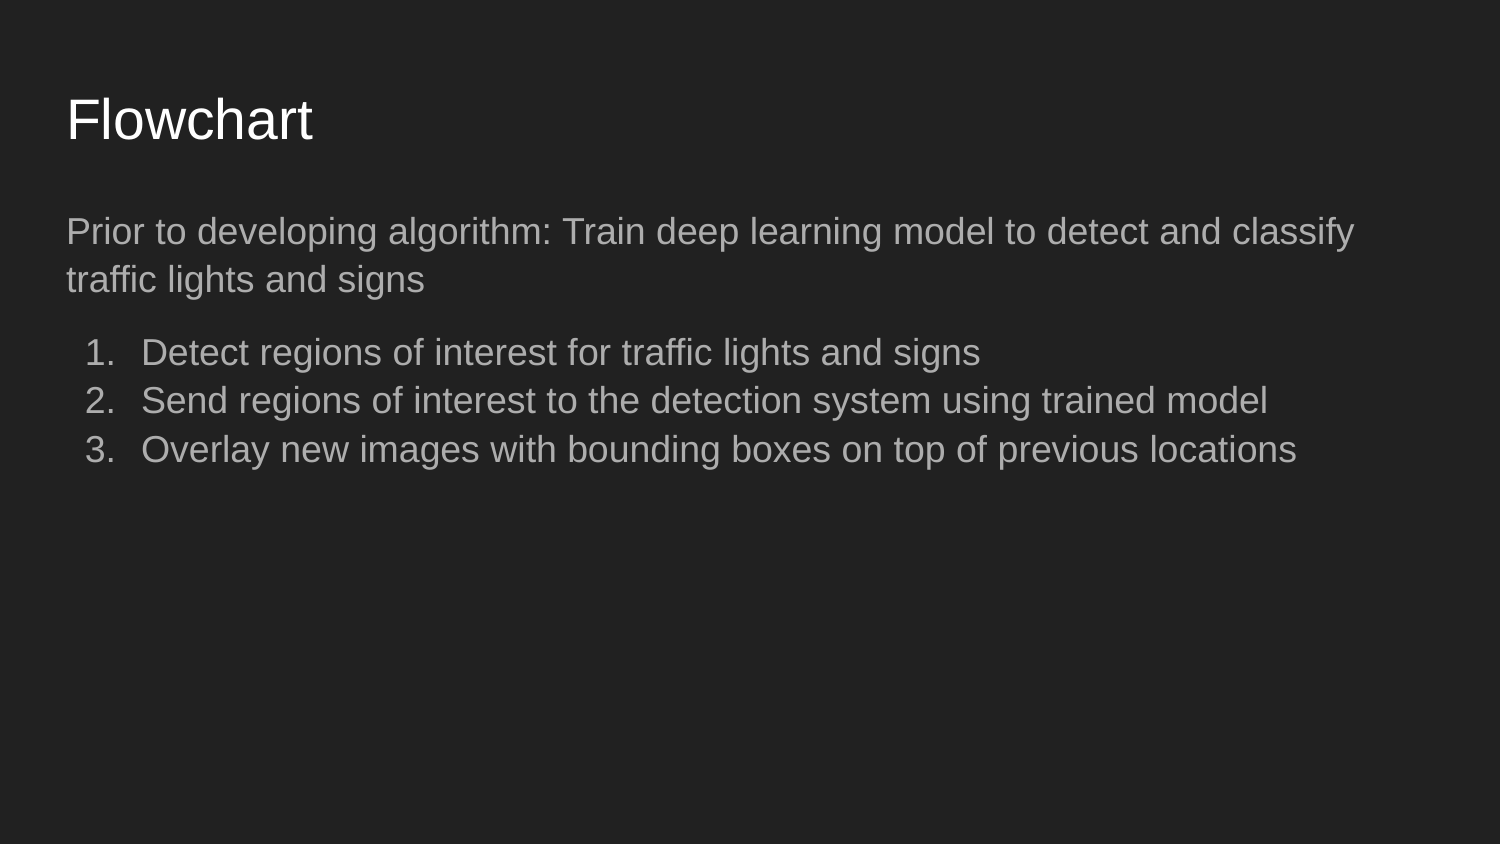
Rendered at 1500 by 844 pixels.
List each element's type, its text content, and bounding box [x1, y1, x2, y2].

list Prior to developing algorithm: Train deep learning model to detect and classify traffic lights and signs Detect regions of interest for traffic lights and signs Send regions of interest to the detection system using trained model Overlay new images with bounding boxes on top of previous locations [51, 189, 1449, 750]
title Flowchart [51, 72, 1449, 167]
